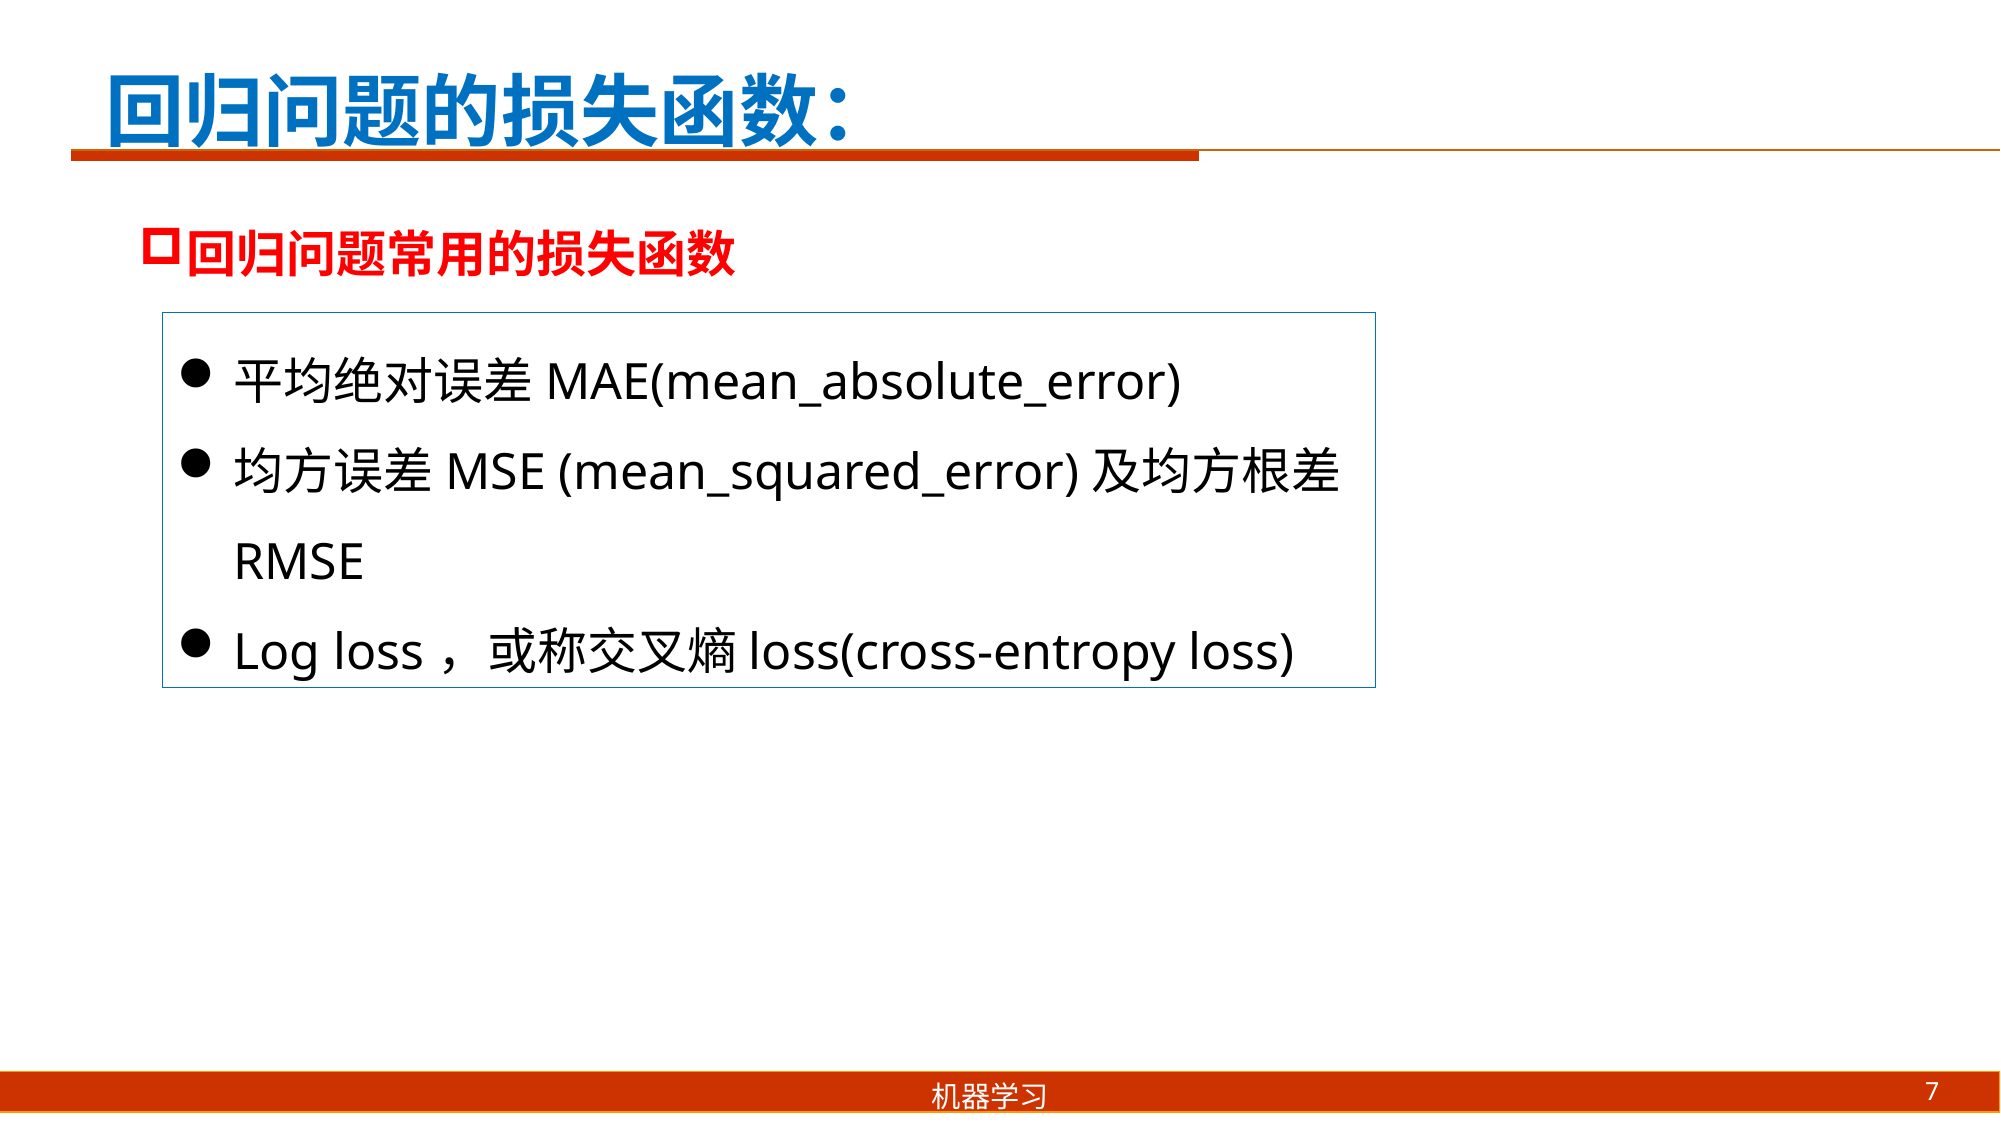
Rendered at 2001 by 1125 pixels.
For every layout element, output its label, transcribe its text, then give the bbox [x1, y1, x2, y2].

text_box 平均绝对误差MAE(mean_absolute_error) 均方误差MSE (mean_squared_error)及均方根差RMSE Log loss，或称交叉熵loss(cross‐entropy loss) [162, 312, 1376, 688]
slide_number [103, 1074, 538, 1115]
slide_number 7 [1505, 1074, 1940, 1113]
text_box 回归问题常用的损失函数 [124, 215, 752, 291]
title 回归问题的损失函数： [90, 53, 1181, 141]
